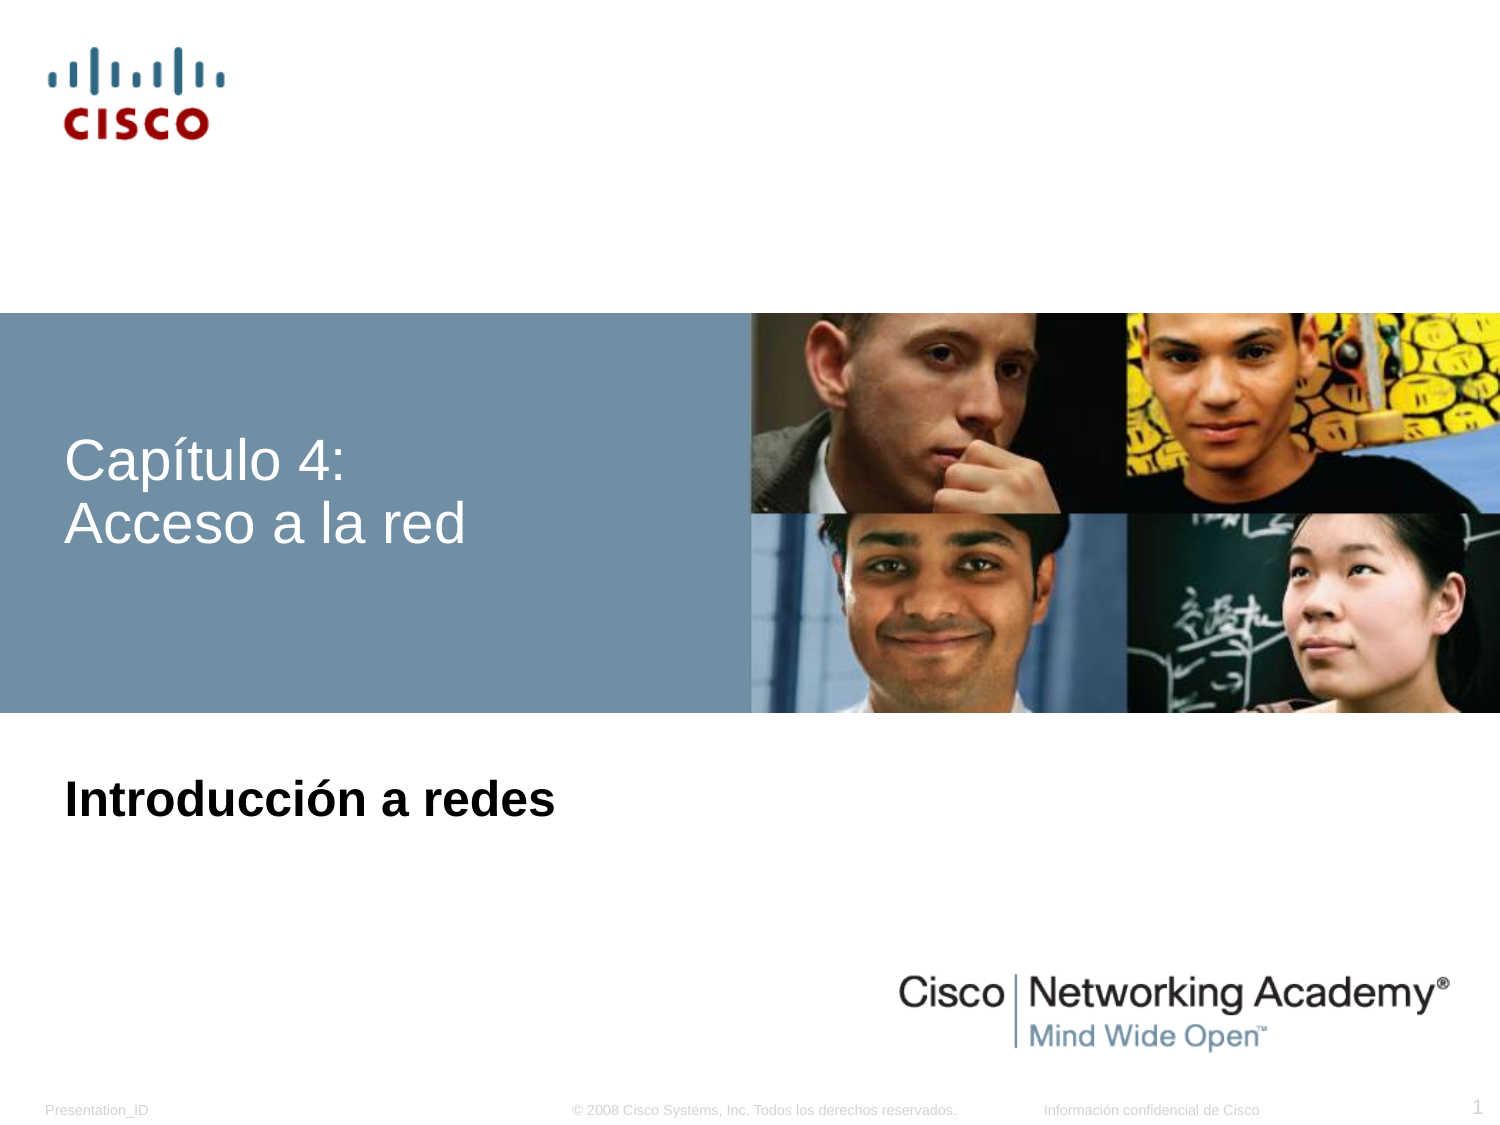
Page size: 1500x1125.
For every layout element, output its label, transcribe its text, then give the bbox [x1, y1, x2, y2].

title Capítulo 4: Acceso a la red [51, 371, 684, 615]
picture [0, 313, 1500, 713]
picture [40, 19, 233, 168]
subtitle Introducción a redes [51, 766, 1165, 875]
picture [899, 974, 1450, 1053]
